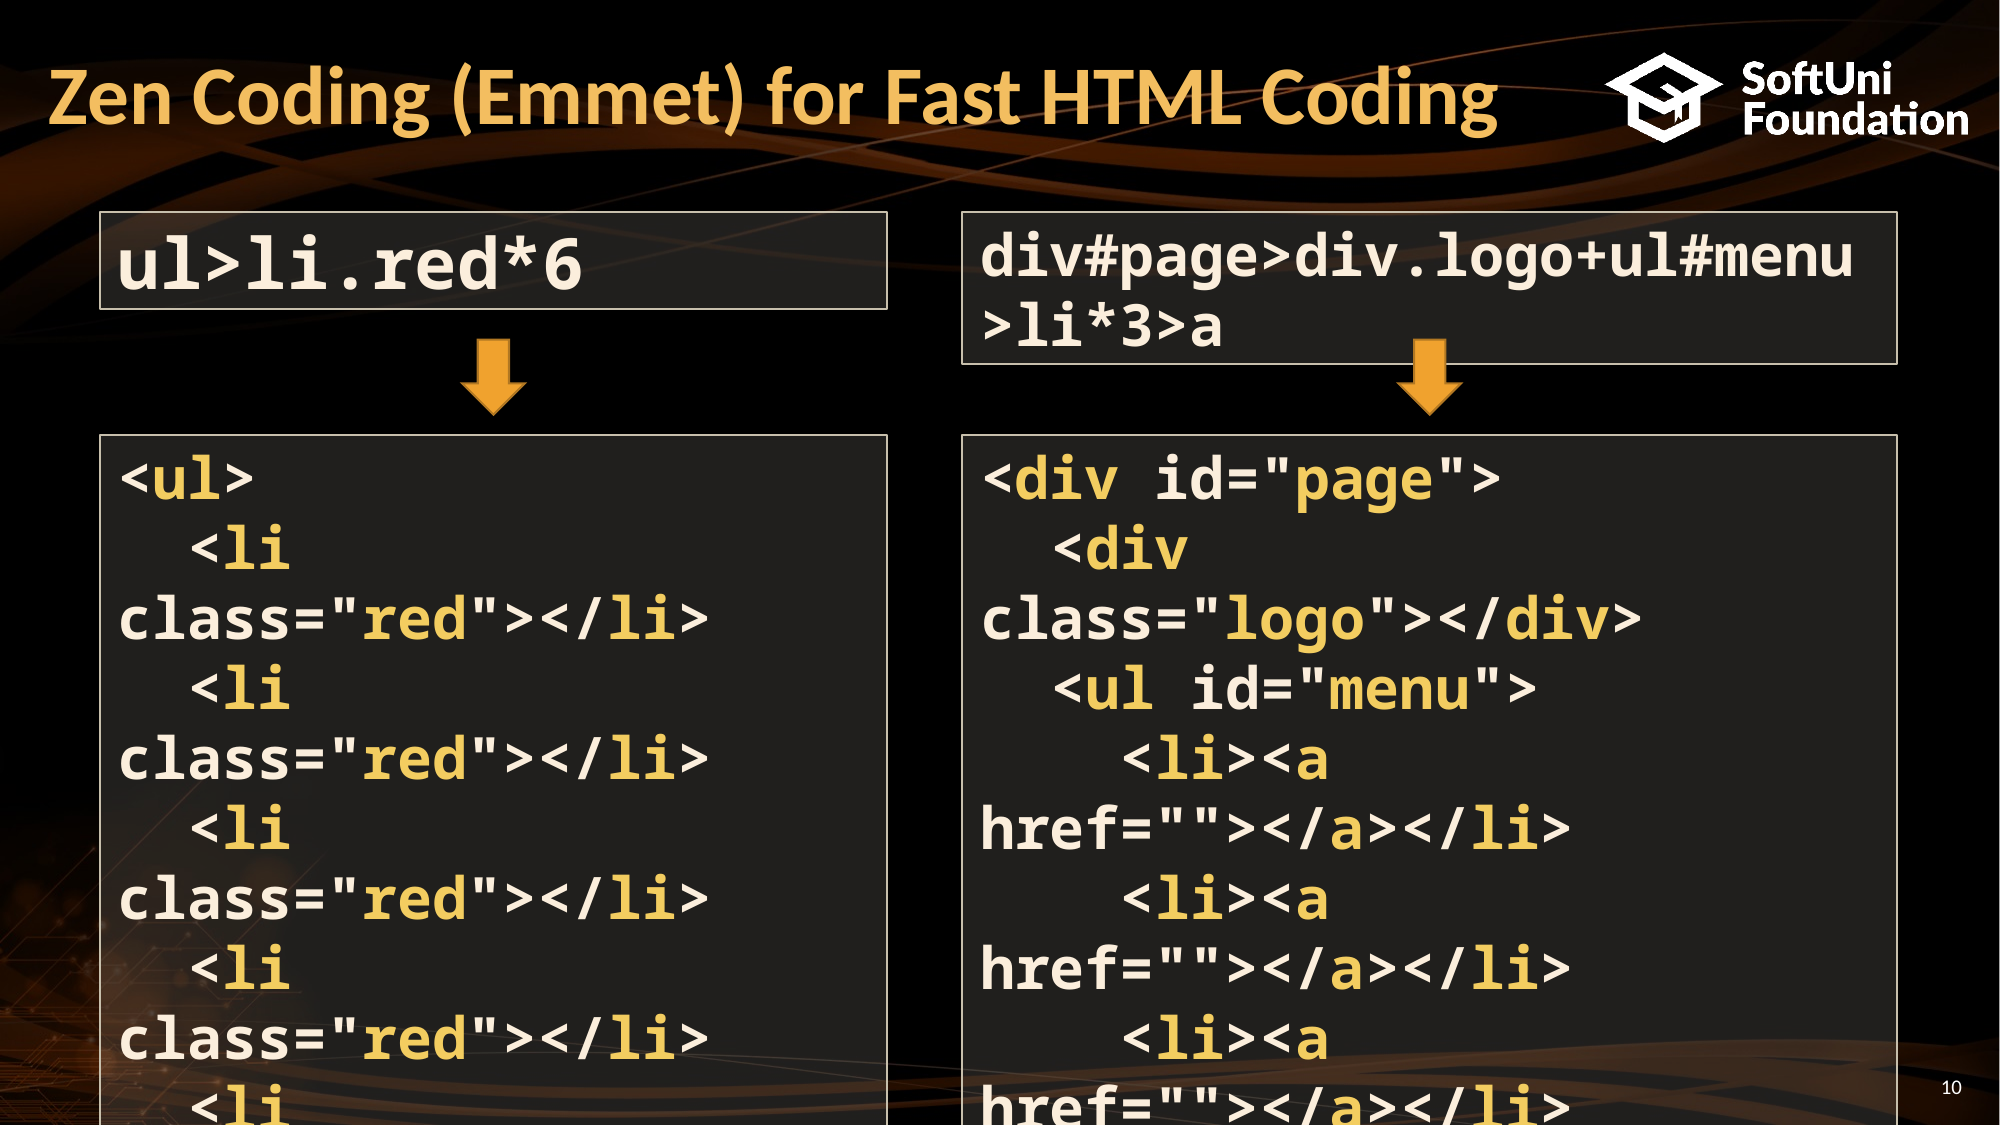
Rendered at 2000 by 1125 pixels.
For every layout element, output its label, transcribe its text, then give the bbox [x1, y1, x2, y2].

text_box div#page>div.logo+ul#menu>li*3>a [962, 212, 1898, 365]
text_box [1395, 338, 1464, 417]
text_box ul>li.red*6 [99, 212, 888, 310]
picture [0, 0, 2000, 1125]
slide_number 10 [1898, 1070, 1968, 1103]
title Zen Coding (Emmet) for Fast HTML Coding [30, 6, 1602, 189]
text_box [459, 338, 528, 417]
text_box <ul> <li class="red"></li> <li class="red"></li> <li class="red"></li> <li class="red"></li> <li class="red"></li> <li class="red"></li> </ul> [99, 435, 888, 1125]
text_box <div id="page"> <div class="logo"></div> <ul id="menu"> <li><a href=""></a></li> <li><a href=""></a></li> <li><a href=""></a></li> </ul> </div> [962, 435, 1898, 1125]
